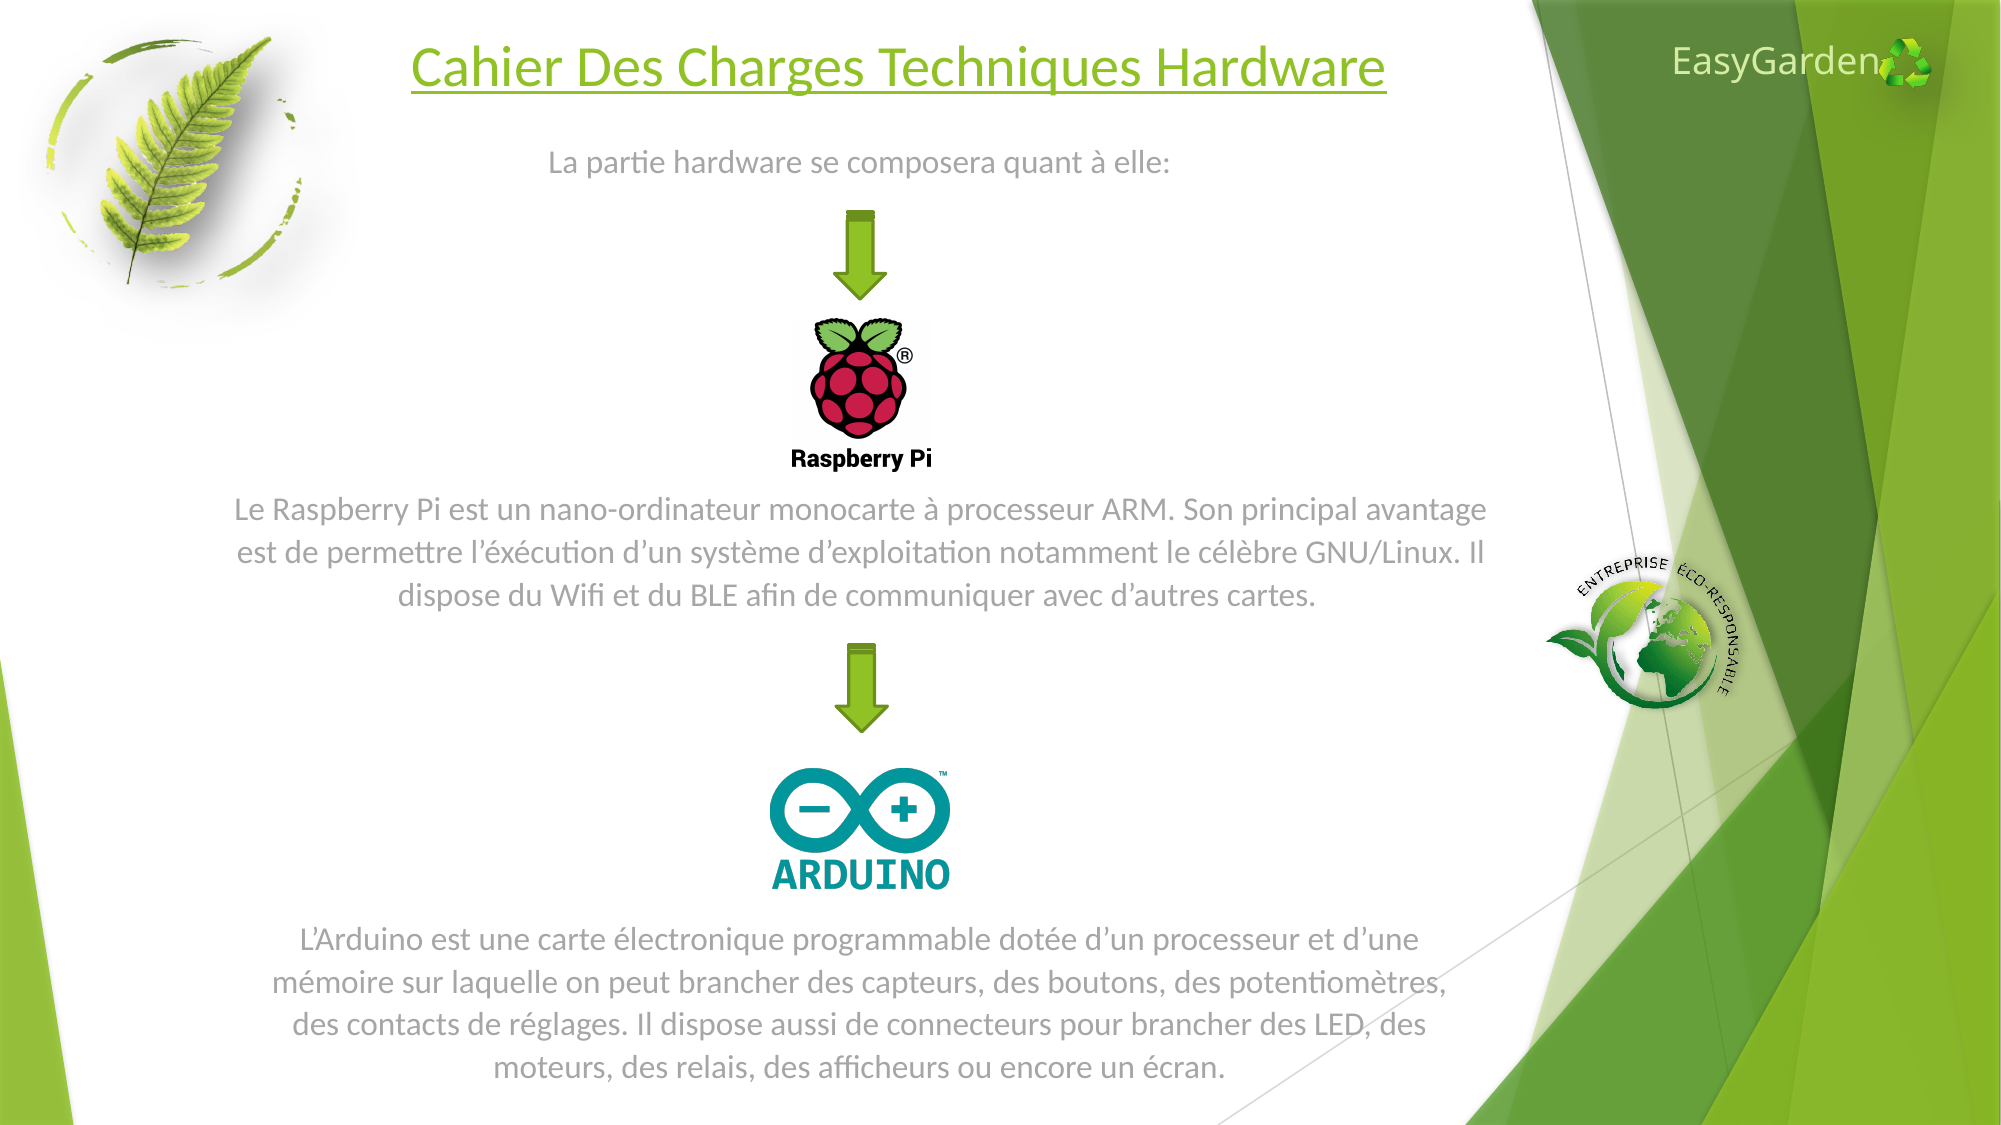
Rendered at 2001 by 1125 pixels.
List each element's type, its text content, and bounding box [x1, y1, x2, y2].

picture [792, 317, 932, 472]
picture [34, 29, 314, 301]
text_box [834, 643, 889, 733]
text_box EasyGarden [1656, 29, 1879, 90]
text_box [832, 210, 888, 301]
text_box La partie hardware se composera quant à elle: [319, 132, 1424, 188]
picture [1871, 36, 1940, 91]
text_box L’Arduino est une carte électronique programmable dotée d’un processeur et d’une mémoire sur laquelle on peut brancher des capteurs, des boutons, des potentiomètres, des contacts de réglages. Il dispose aussi de connecteurs pour brancher des LED, des moteurs, des relais, des afficheurs ou encore un écran. [232, 906, 1489, 1125]
picture [770, 767, 950, 891]
text_box Le Raspberry Pi est un nano-ordinateur monocarte à processeur ARM. Son principal avantage est de permettre l’éxécution d’un système d’exploitation notamment le célèbre GNU/Linux. Il dispose du Wifi et du BLE afin de communiquer avec d’autres cartes. [197, 477, 1526, 621]
picture [1545, 557, 1739, 710]
text_box Cahier Des Charges Techniques Hardware [396, 21, 1403, 106]
